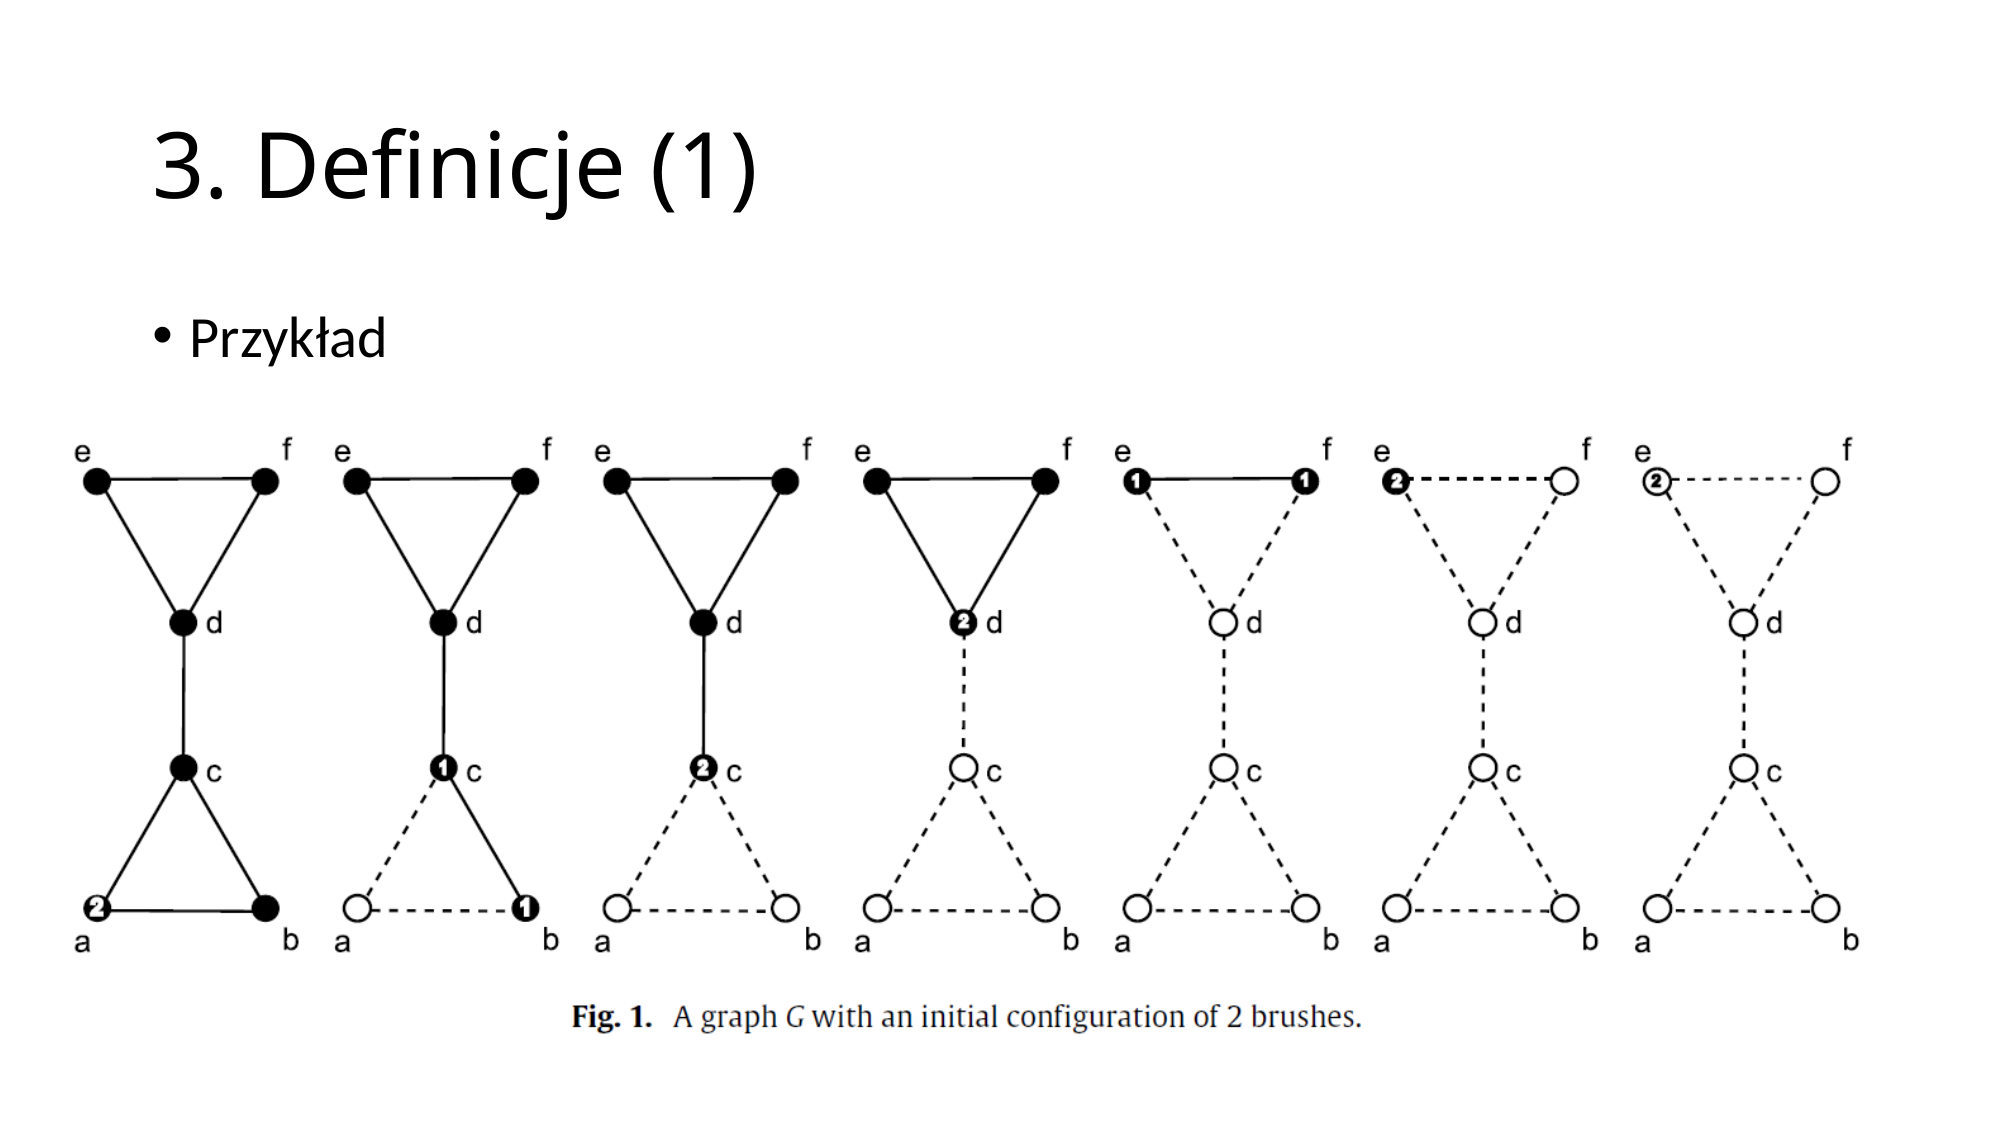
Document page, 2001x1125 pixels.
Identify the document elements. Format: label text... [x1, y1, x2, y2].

list Przykład [137, 299, 1863, 401]
title 3. Definicje (1) [137, 59, 1863, 278]
picture [29, 401, 1938, 1050]
